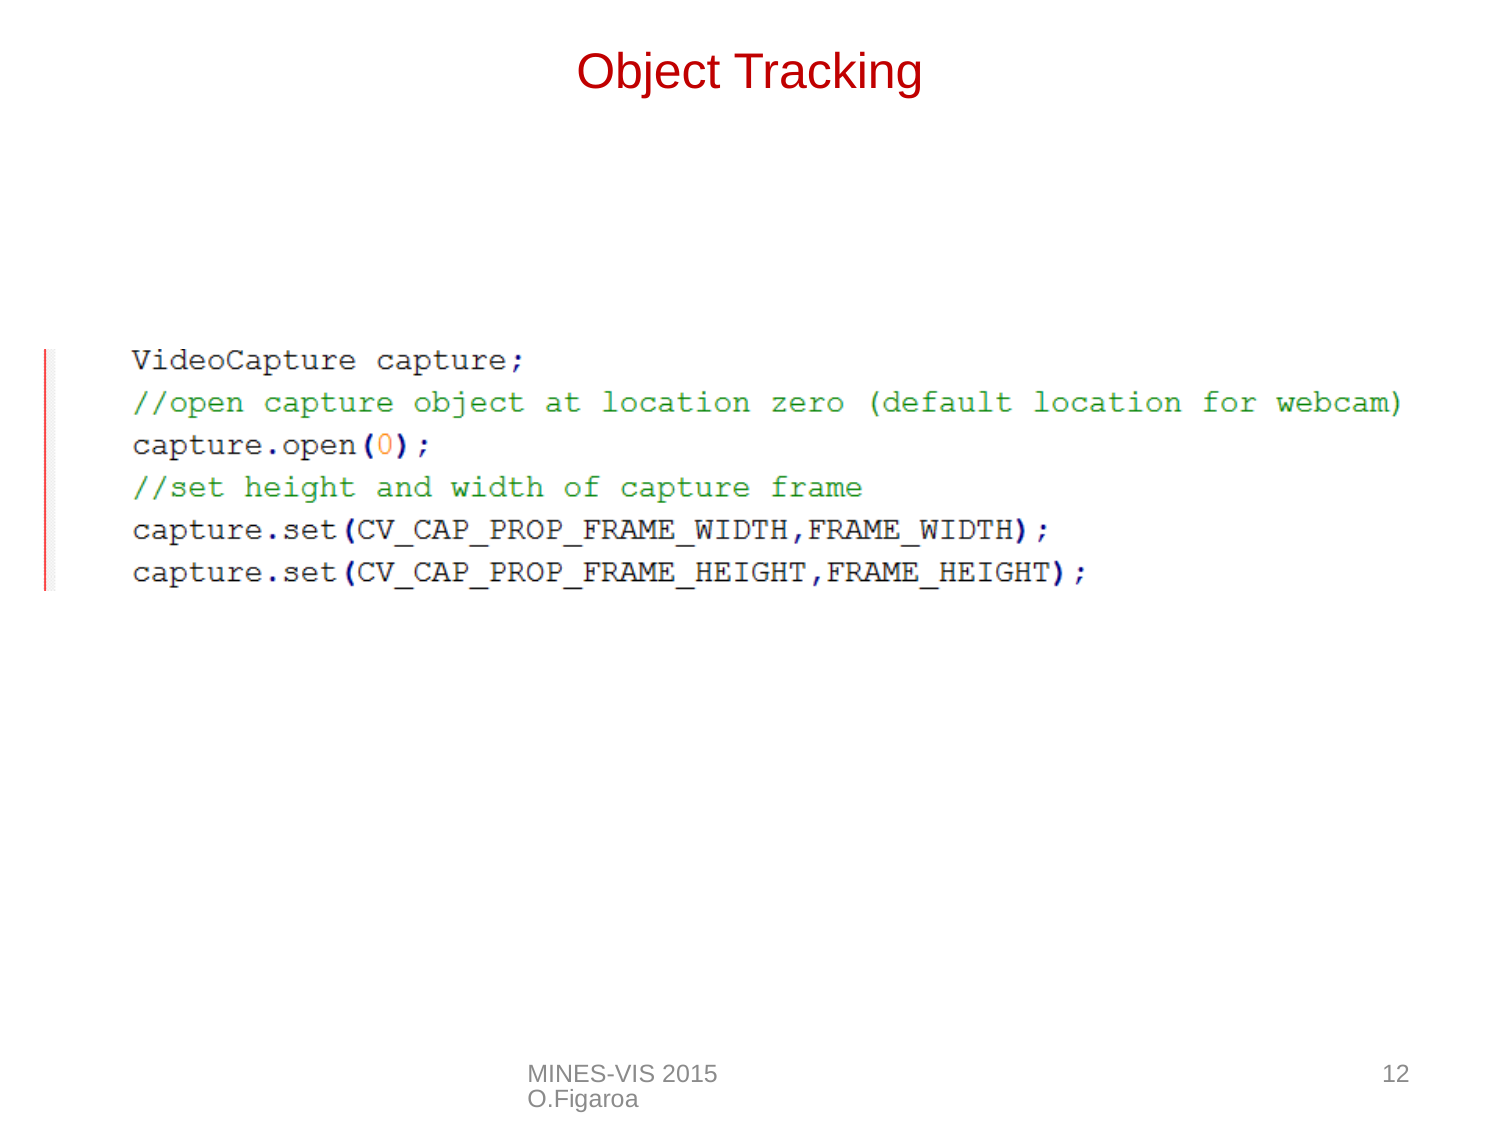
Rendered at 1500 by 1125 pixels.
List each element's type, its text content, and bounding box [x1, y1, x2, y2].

picture [42, 349, 1450, 591]
footer MINES-VIS 2015 O.Figaroa [512, 1042, 988, 1103]
text_box Object Tracking [561, 30, 939, 106]
slide_number 12 [1074, 1042, 1425, 1103]
